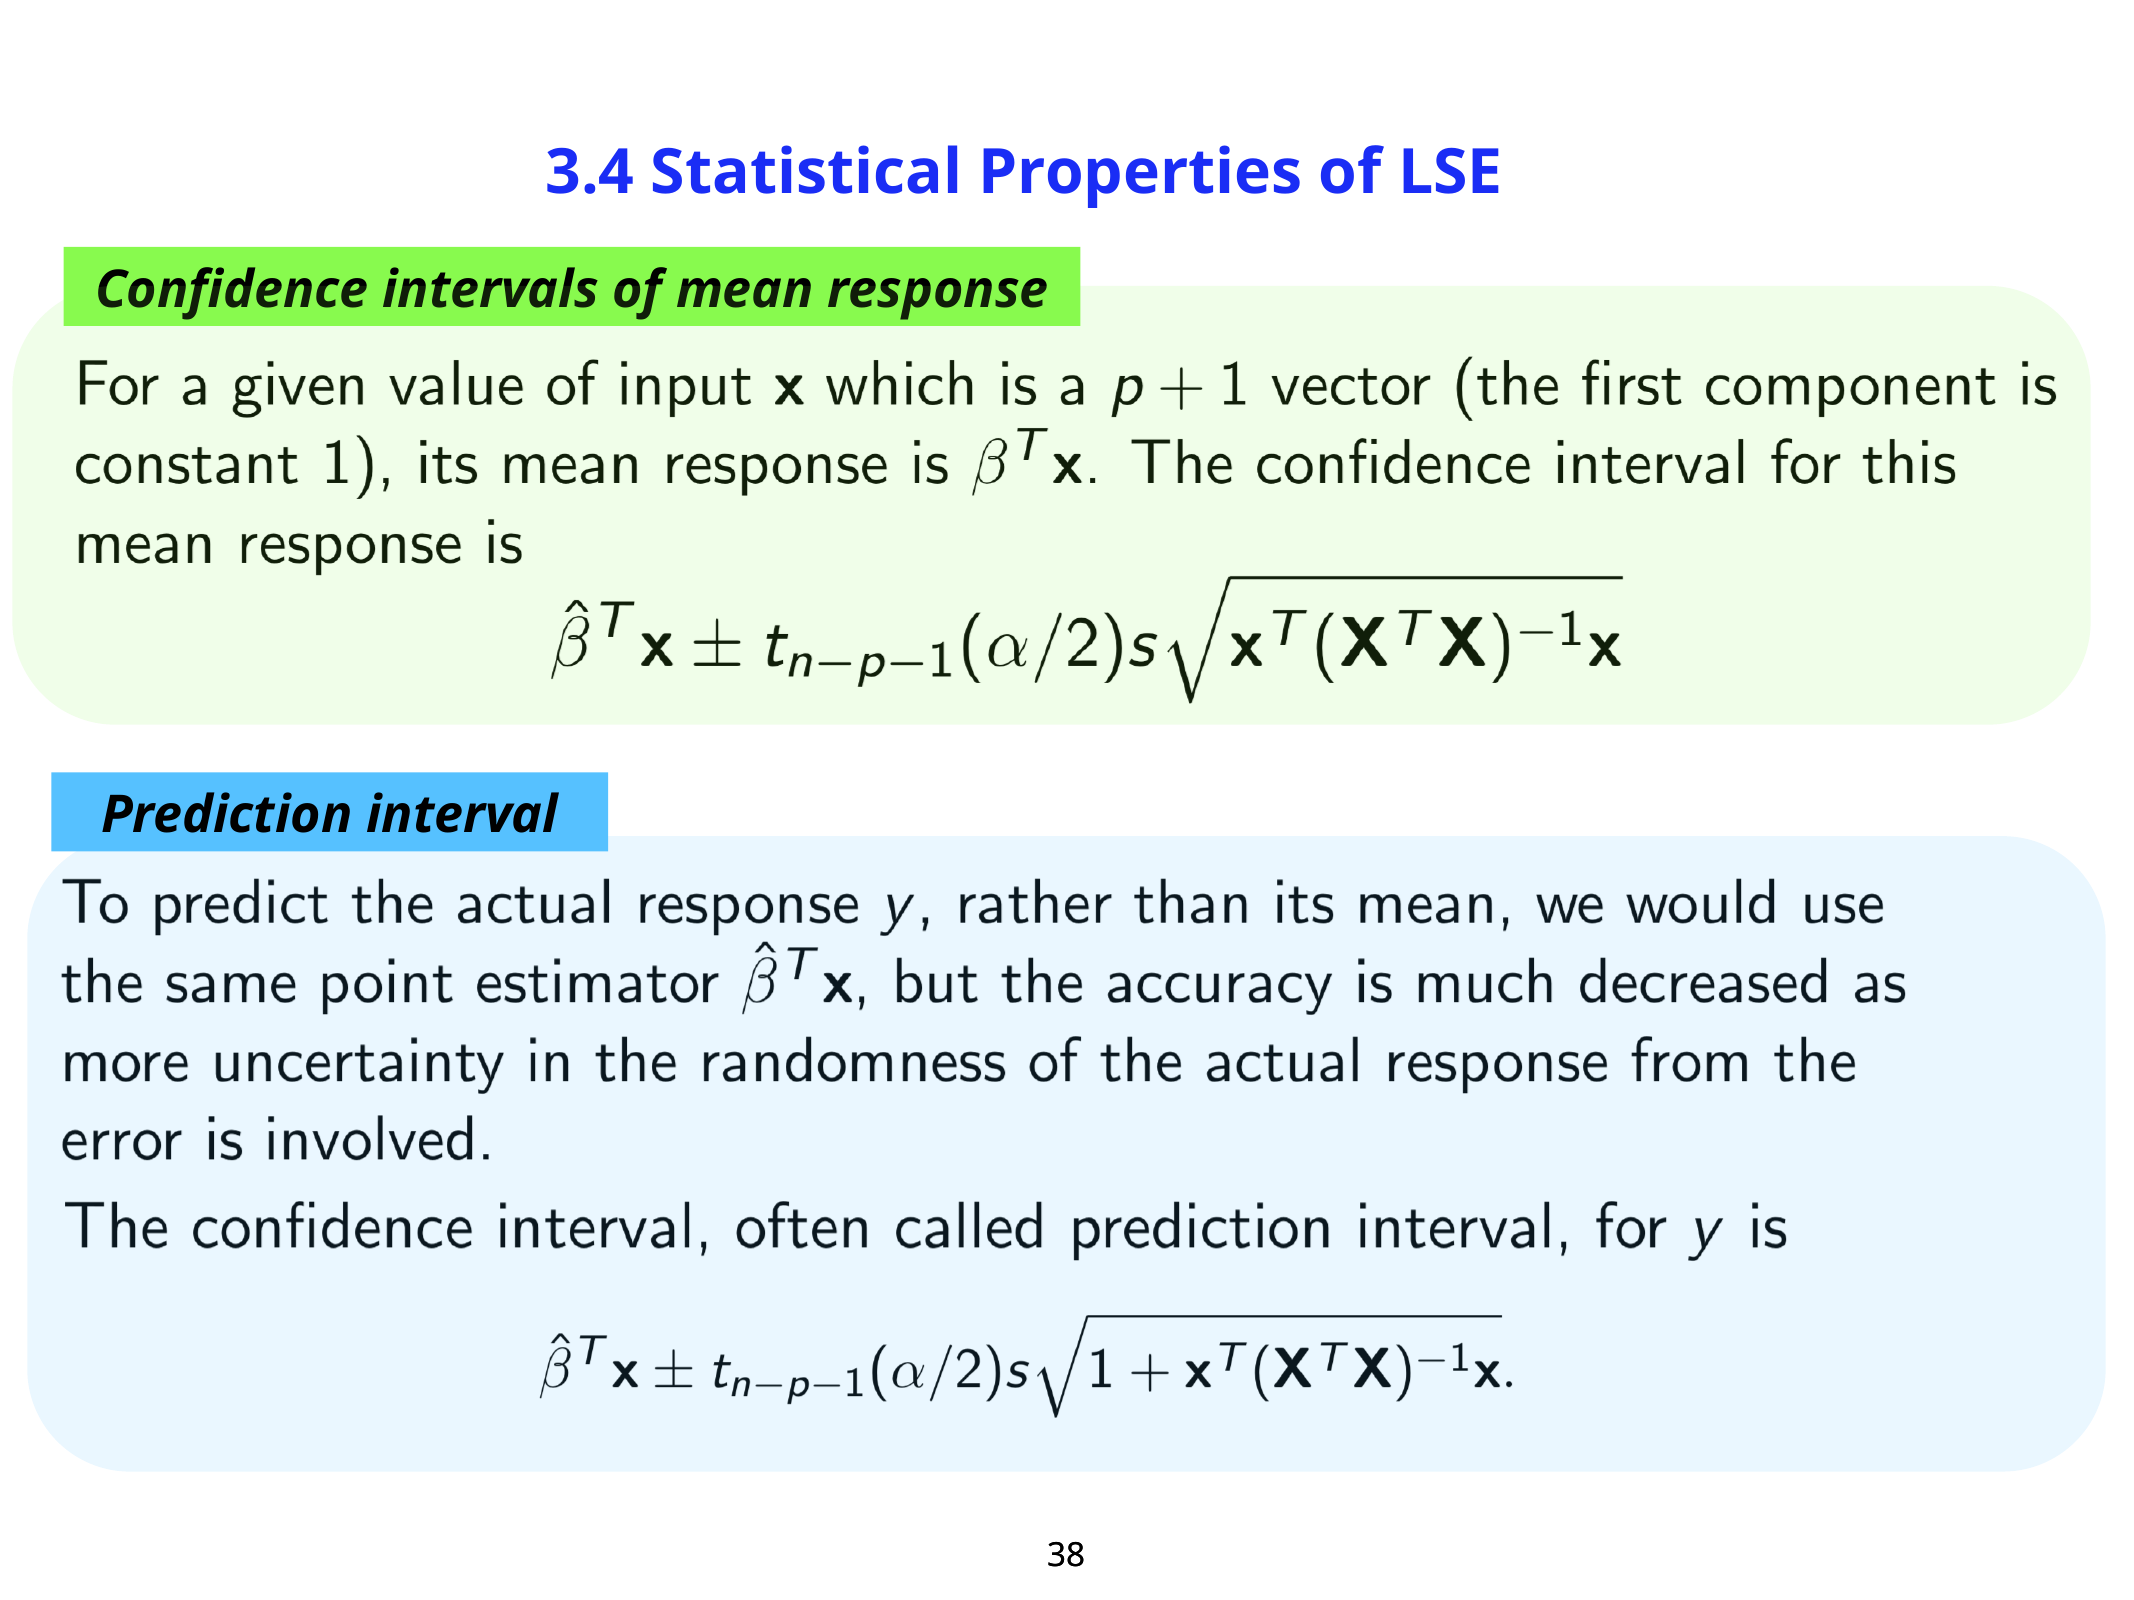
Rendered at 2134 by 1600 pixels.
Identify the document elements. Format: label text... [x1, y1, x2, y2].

picture [61, 340, 2072, 720]
picture [55, 1187, 1806, 1275]
text_box Confidence intervals of mean response [63, 246, 1081, 299]
picture [525, 1290, 1525, 1426]
text_box 3.4 Statistical Properties of LSE [537, 122, 1513, 215]
text_box [12, 285, 2091, 725]
text_box 38 [976, 1524, 1156, 1587]
picture [47, 866, 1920, 1173]
text_box Prediction interval [51, 772, 609, 852]
text_box [27, 836, 2106, 1472]
slide_number 38 [1038, 1524, 1094, 1579]
